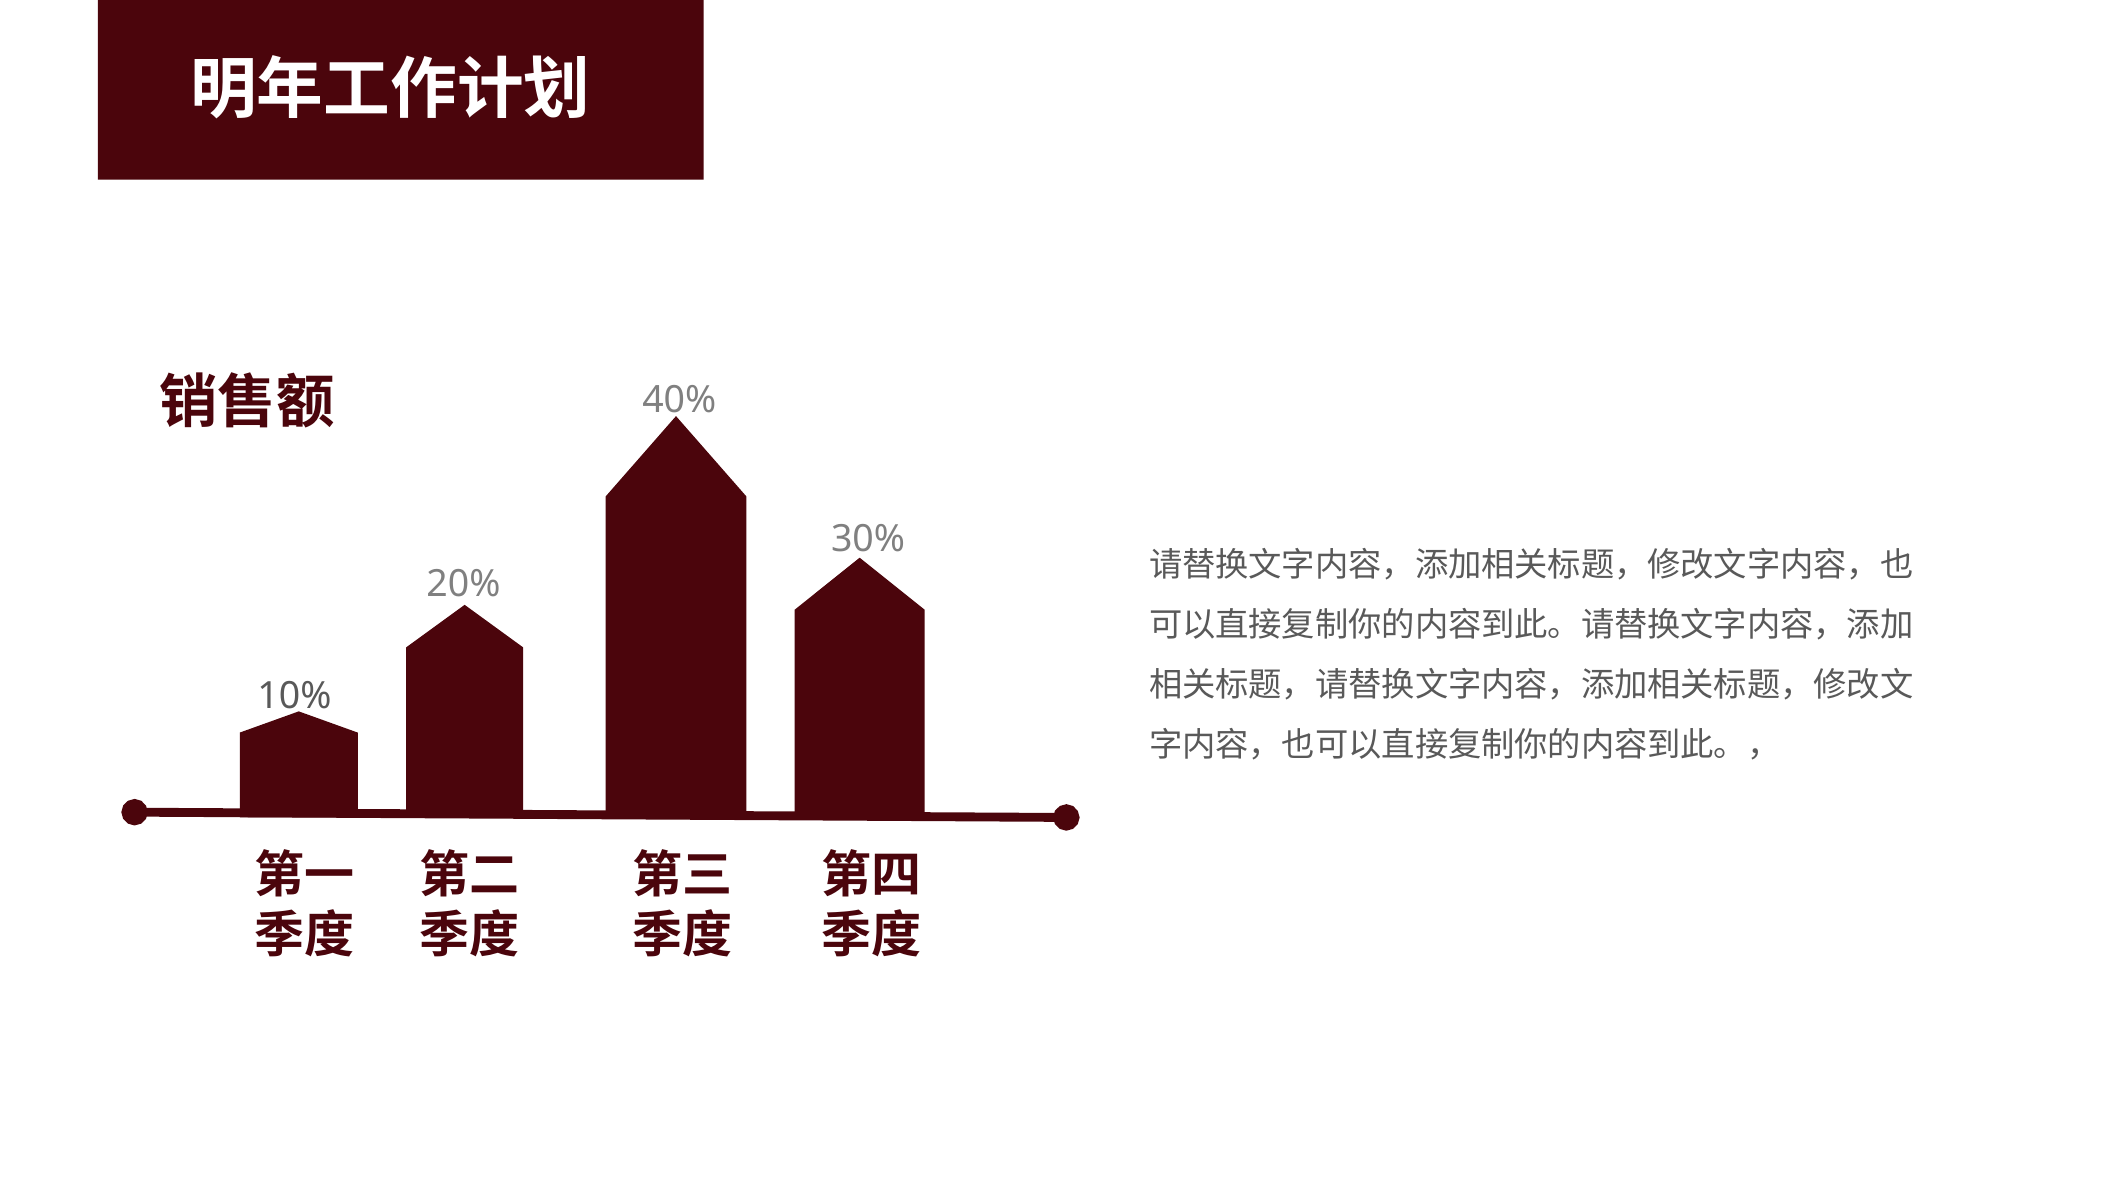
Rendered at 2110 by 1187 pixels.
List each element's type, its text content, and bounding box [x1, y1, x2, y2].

text_box 明年工作计划 [175, 37, 606, 133]
text_box 销售额 [145, 357, 358, 442]
text_box [793, 556, 926, 812]
text_box 第三季度 [617, 834, 772, 970]
text_box 第四季度 [806, 834, 961, 970]
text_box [134, 812, 1067, 818]
text_box 40% [634, 368, 724, 421]
text_box 第二季度 [404, 834, 559, 970]
text_box [405, 603, 525, 812]
text_box 20% [417, 552, 510, 605]
text_box [604, 414, 748, 812]
text_box 请替换文字内容，添加相关标题，修改文字内容，也可以直接复制你的内容到此。请替换文字内容，添加相关标题，请替换文字内容，添加相关标题，修改文字内容，也可以直接复制你的内容到此。， [1149, 523, 1941, 763]
text_box 第一季度 [239, 834, 394, 970]
text_box 10% [250, 664, 339, 717]
text_box 30% [822, 507, 914, 560]
text_box [97, 0, 705, 181]
text_box [238, 710, 359, 812]
